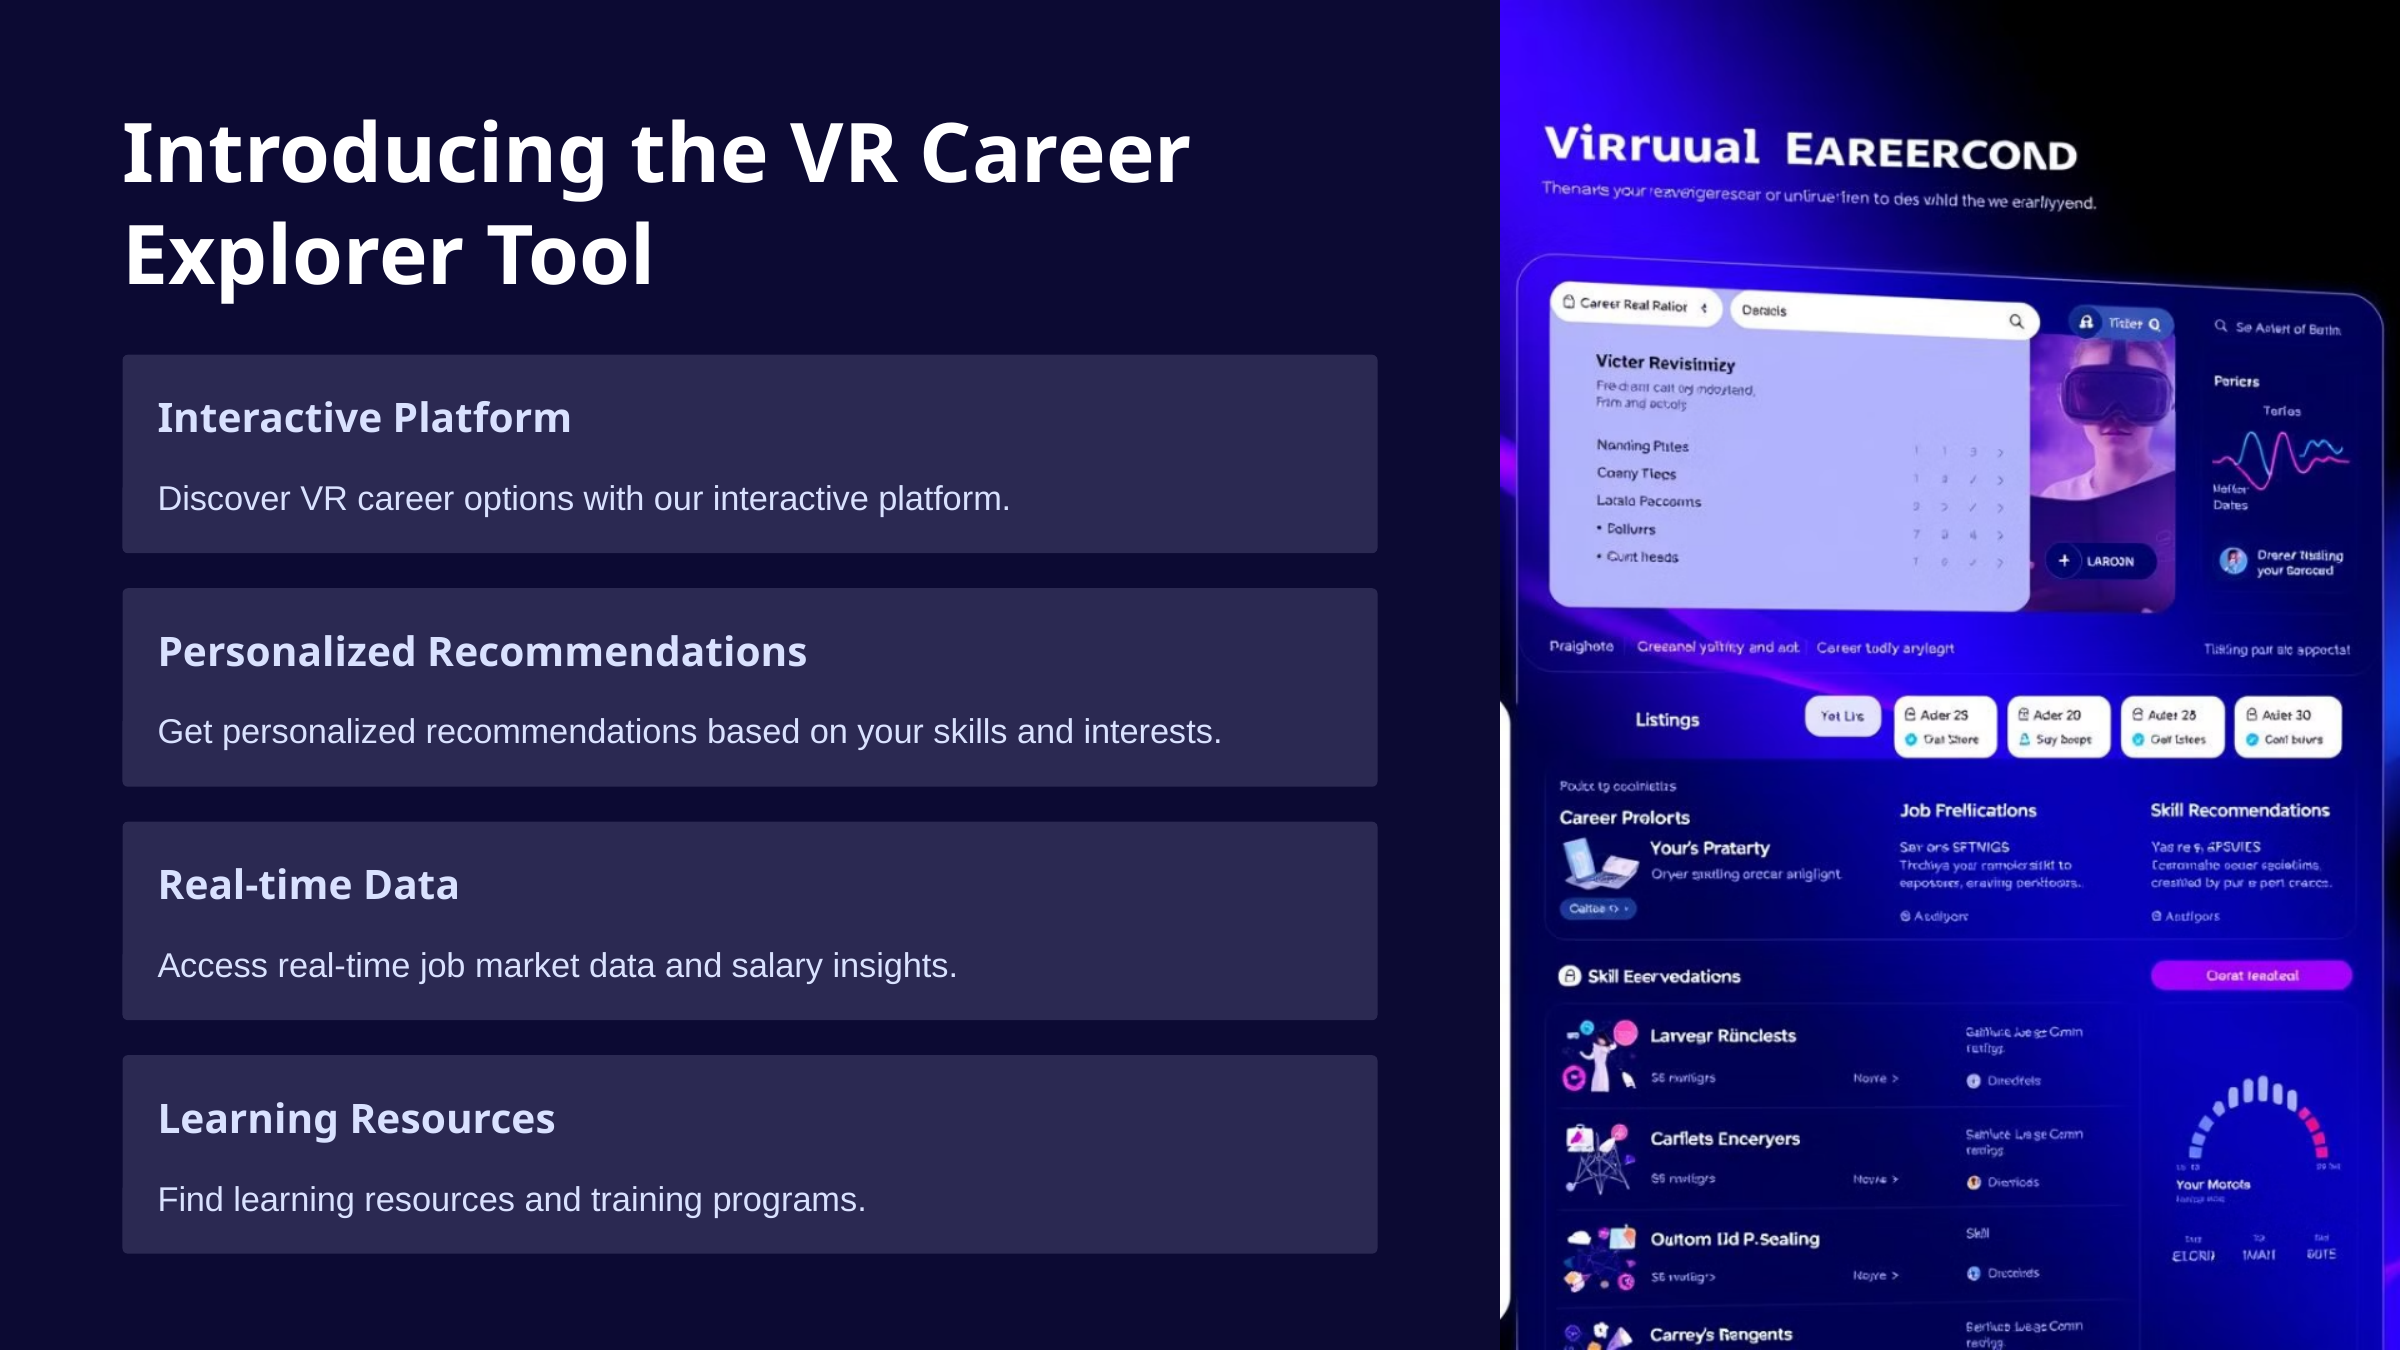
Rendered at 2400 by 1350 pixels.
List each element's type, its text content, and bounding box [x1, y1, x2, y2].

text_box Interactive Platform [157, 389, 612, 442]
text_box [122, 1055, 1378, 1254]
text_box Discover VR career options with our interactive platform. [157, 462, 1343, 519]
text_box Find learning resources and training programs. [157, 1162, 1343, 1219]
text_box Introducing the VR Career Explorer Tool [122, 96, 1378, 303]
text_box [122, 354, 1378, 554]
text_box Personalized Recommendations [157, 623, 899, 675]
text_box [122, 588, 1378, 787]
text_box Get personalized recommendations based on your skills and interests. [157, 695, 1343, 752]
picture [1499, 0, 2400, 1350]
text_box [122, 821, 1378, 1021]
text_box Real-time Data [157, 856, 570, 909]
text_box Access real-time job market data and salary insights. [157, 929, 1343, 986]
text_box Learning Resources [157, 1090, 604, 1142]
